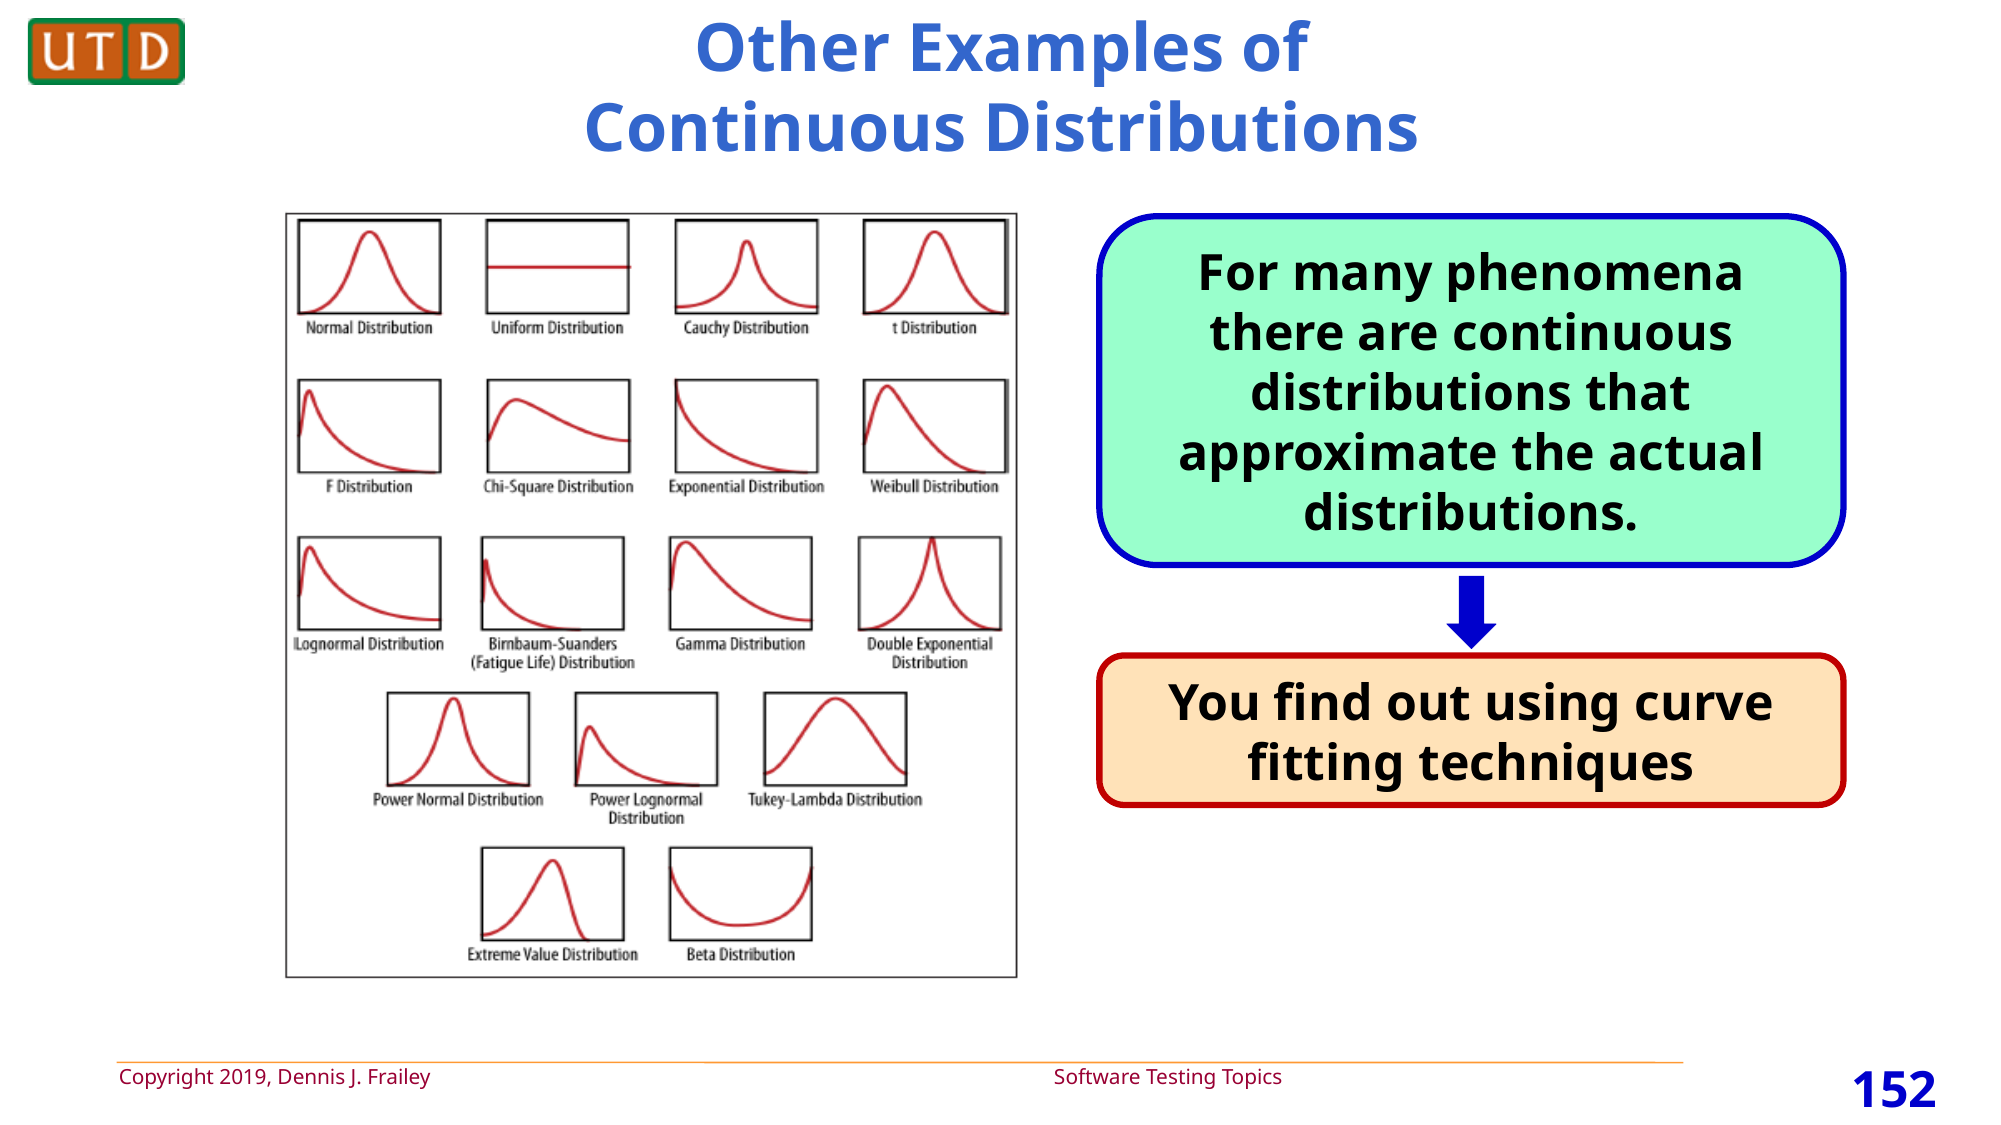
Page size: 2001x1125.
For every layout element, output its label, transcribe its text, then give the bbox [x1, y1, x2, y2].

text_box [1099, 575, 1844, 806]
picture [27, 18, 185, 85]
title Other Examples of Continuous Distributions [403, 0, 1601, 170]
text_box For many phenomena there are continuous distributions that approximate the actual distributions. [1099, 216, 1844, 566]
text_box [211, 197, 1084, 1059]
